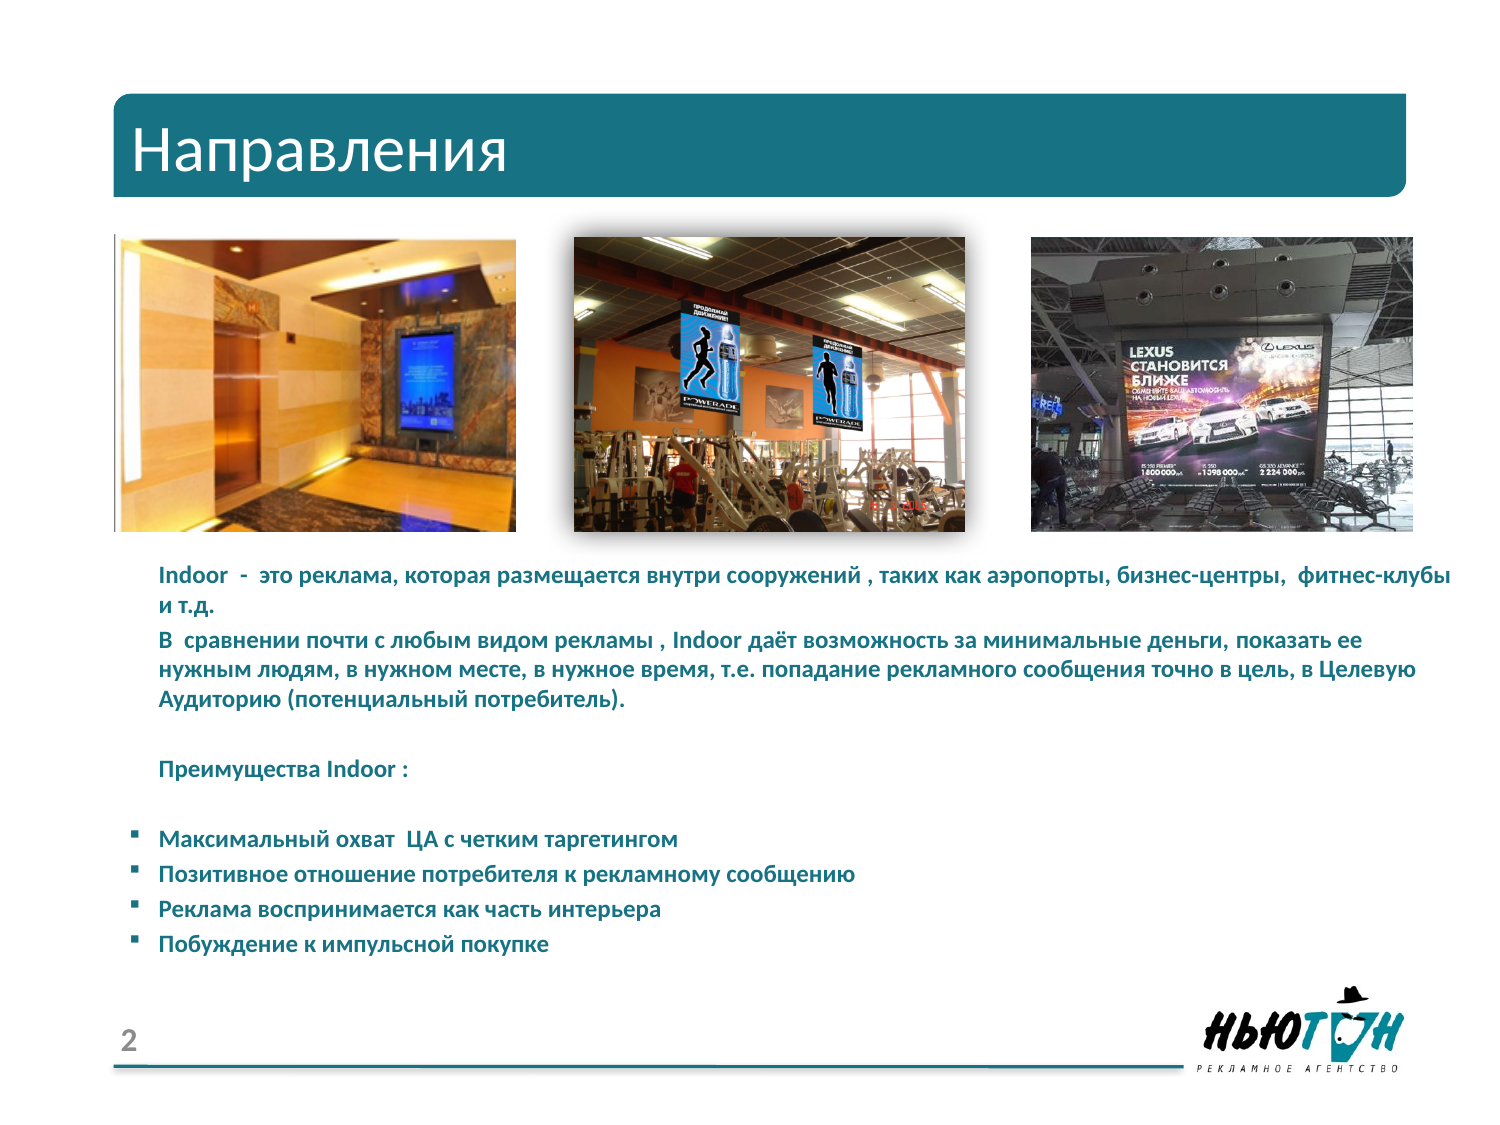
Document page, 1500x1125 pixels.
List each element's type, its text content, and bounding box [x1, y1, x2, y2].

slide_number 2 [67, 1007, 153, 1068]
text_box Направления [113, 93, 1407, 197]
picture [114, 234, 516, 532]
picture [1195, 984, 1407, 1078]
picture [573, 237, 966, 532]
text_box Indoor - это реклама, которая размещается внутри сооружений , таких как аэропорты, бизнес-центры, фитнес-клубы и т.д. В сравнении почти с любым видом рекламы , Indoor даёт возможность за минимальные деньги, показать ее нужным людям, в нужном месте, в нужное время, т.е. попадание рекламного сообщения точно в цель, в Целевую Аудиторию (потенциальный потребитель). Преимущества Indoor : Максимальный охват ЦА с четким таргетингом Позитивное отношение потребителя к рекламному сообщению Реклама воспринимается как часть интерьера Побуждение к импульсной покупке [114, 550, 1474, 1006]
picture [1030, 237, 1413, 532]
